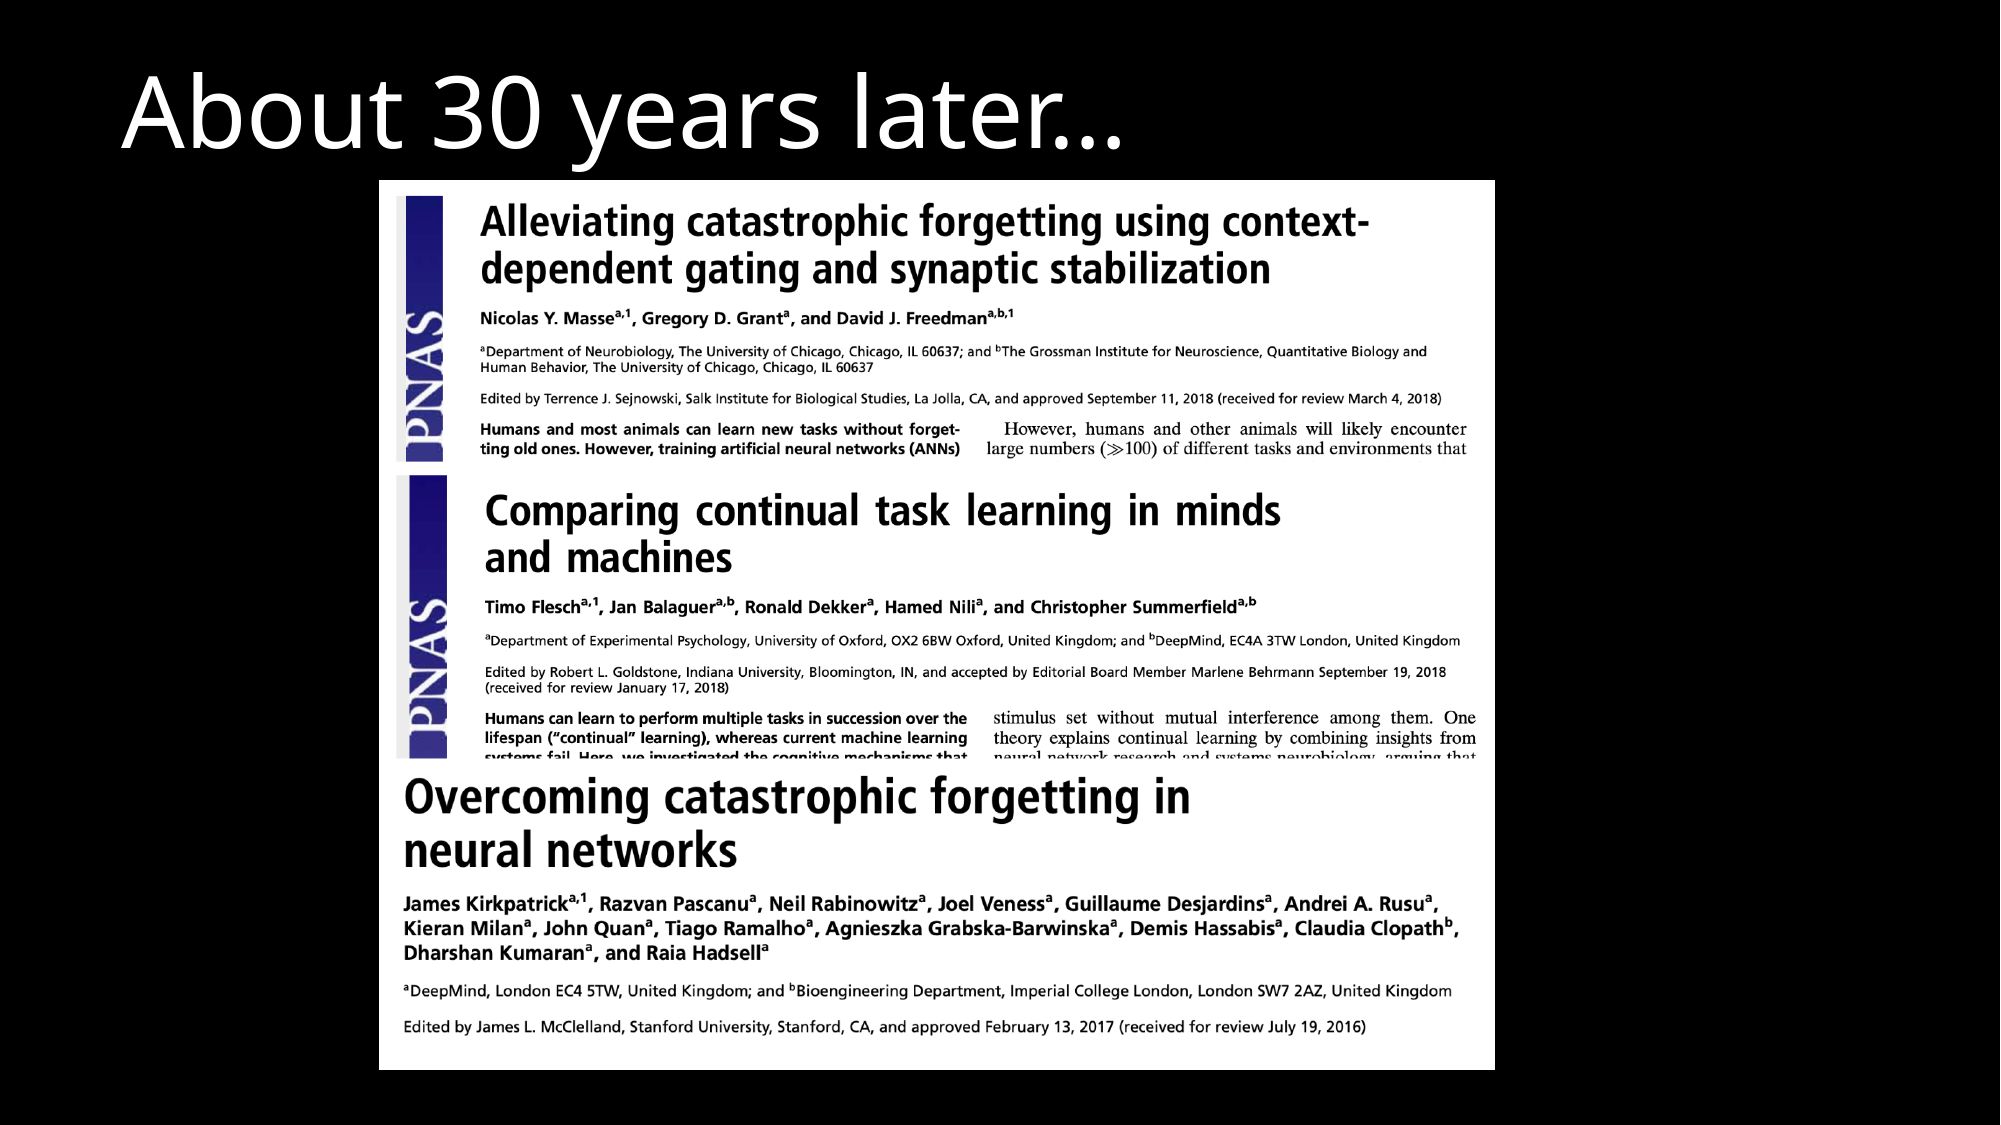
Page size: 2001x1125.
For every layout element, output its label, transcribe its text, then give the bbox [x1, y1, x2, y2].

title About 30 years later… [106, 55, 1520, 237]
picture [378, 179, 1496, 1071]
